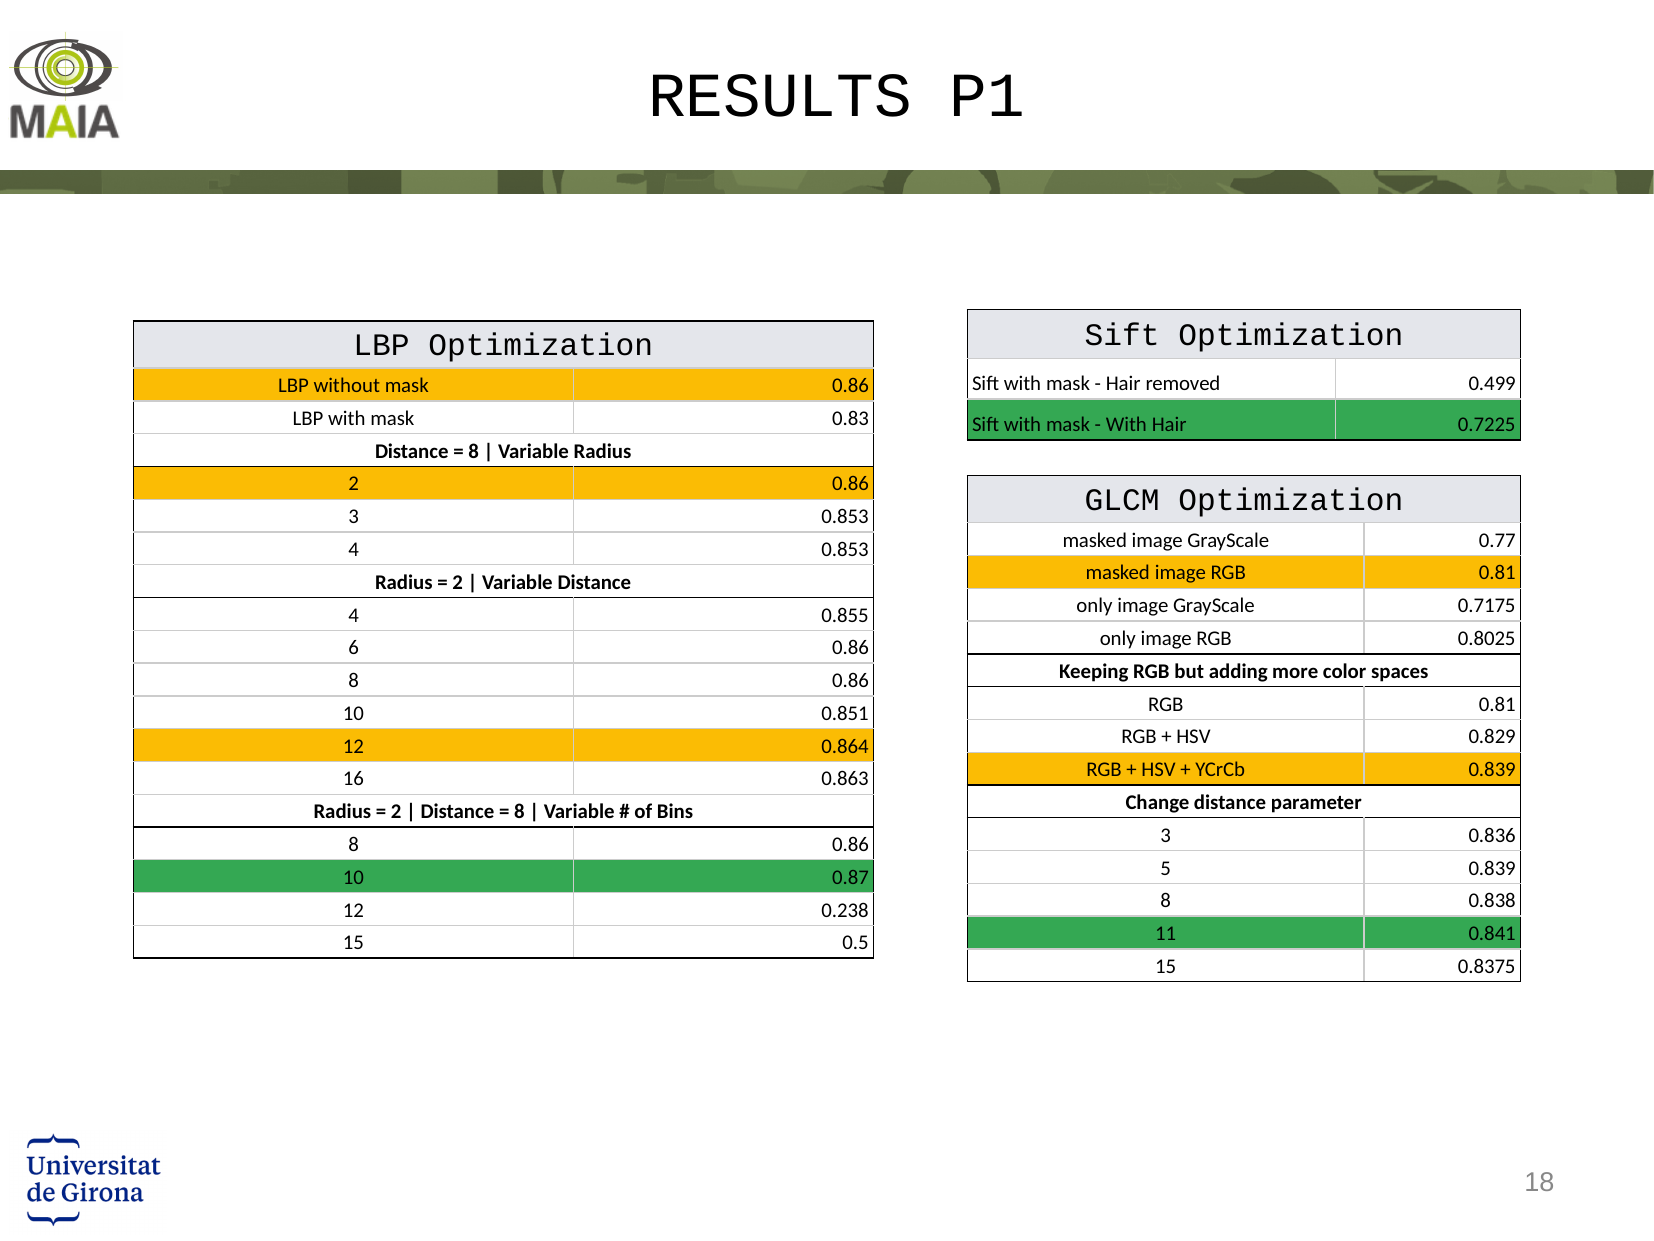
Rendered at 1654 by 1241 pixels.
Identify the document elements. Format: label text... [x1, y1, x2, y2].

table_cell 0.7175 [1365, 589, 1520, 620]
table_cell 4 [134, 598, 573, 630]
picture [8, 31, 92, 144]
table_cell 16 [134, 762, 573, 794]
table_cell 15 [968, 950, 1363, 981]
picture [9, 1130, 167, 1235]
table_cell masked image RGB [968, 556, 1363, 588]
table_cell 0.841 [1365, 917, 1520, 948]
table_cell 0.855 [574, 598, 873, 630]
table_header LBP Optimization [134, 322, 873, 367]
table_cell RGB + HSV + YCrCb [968, 753, 1363, 784]
table_cell 12 [134, 893, 573, 925]
table_cell 0.499 [1336, 359, 1520, 398]
table_cell 0.86 [574, 467, 873, 499]
table_cell 3 [134, 500, 573, 531]
picture [0, 170, 1654, 194]
table_cell 0.81 [1365, 687, 1520, 719]
table_cell Sift with mask - With Hair [968, 400, 1335, 439]
table_cell 0.839 [1365, 851, 1520, 883]
table_cell only image RGB [968, 622, 1363, 653]
title RESULTS P1 [92, 29, 1582, 153]
table_cell 0.8025 [1365, 622, 1520, 653]
table_cell Radius = 2 | Distance = 8 | Variable # of Bins [134, 795, 873, 826]
table_cell only image GrayScale [968, 589, 1363, 620]
table_cell 0.853 [574, 533, 873, 564]
table_cell 0.853 [574, 500, 873, 531]
table_cell 0.87 [574, 860, 873, 892]
table_cell Distance = 8 | Variable Radius [134, 434, 873, 466]
table_cell 0.839 [1365, 753, 1520, 784]
table_cell LBP without mask [134, 369, 573, 400]
table_cell 0.83 [574, 402, 873, 433]
table_cell 6 [134, 631, 573, 662]
table_cell Radius = 2 | Variable Distance [134, 565, 873, 597]
table_cell 8 [968, 884, 1363, 915]
table_cell 0.5 [574, 926, 873, 957]
table_cell 0.851 [574, 697, 873, 728]
table_cell 0.829 [1365, 720, 1520, 752]
table_cell masked image GrayScale [968, 523, 1363, 555]
table_header Sift Optimization [968, 310, 1520, 358]
table_cell Change distance parameter [968, 786, 1520, 817]
table_cell 11 [968, 917, 1363, 948]
table_cell 0.864 [574, 729, 873, 761]
table_cell 8 [134, 664, 573, 695]
table_cell RGB + HSV [968, 720, 1363, 752]
table_cell 3 [968, 818, 1363, 850]
table_cell 0.86 [574, 369, 873, 400]
table_cell 12 [134, 729, 573, 761]
table_cell 10 [134, 697, 573, 728]
table_cell Keeping RGB but adding more color spaces [968, 655, 1520, 686]
table_cell 0.7225 [1336, 400, 1520, 439]
table_cell 0.863 [574, 762, 873, 794]
table_cell Sift with mask - Hair removed [968, 359, 1335, 398]
table_cell LBP with mask [134, 402, 573, 433]
table_cell 0.77 [1365, 523, 1520, 555]
table_cell 0.838 [1365, 884, 1520, 915]
table_cell 0.86 [574, 828, 873, 859]
table_cell 0.86 [574, 631, 873, 662]
table_cell 0.836 [1365, 818, 1520, 850]
table_cell 4 [134, 533, 573, 564]
table_cell 5 [968, 851, 1363, 883]
table_cell 0.86 [574, 664, 873, 695]
table_cell 2 [134, 467, 573, 499]
table_cell 15 [134, 926, 573, 957]
table_header GLCM Optimization [968, 476, 1520, 522]
table_cell 8 [134, 828, 573, 859]
table_cell 0.81 [1365, 556, 1520, 588]
table_cell 0.8375 [1365, 950, 1520, 981]
table_cell 10 [134, 860, 573, 892]
table_cell 0.238 [574, 893, 873, 925]
slide_number ‹#› [1185, 1149, 1571, 1216]
table_cell RGB [968, 687, 1363, 719]
